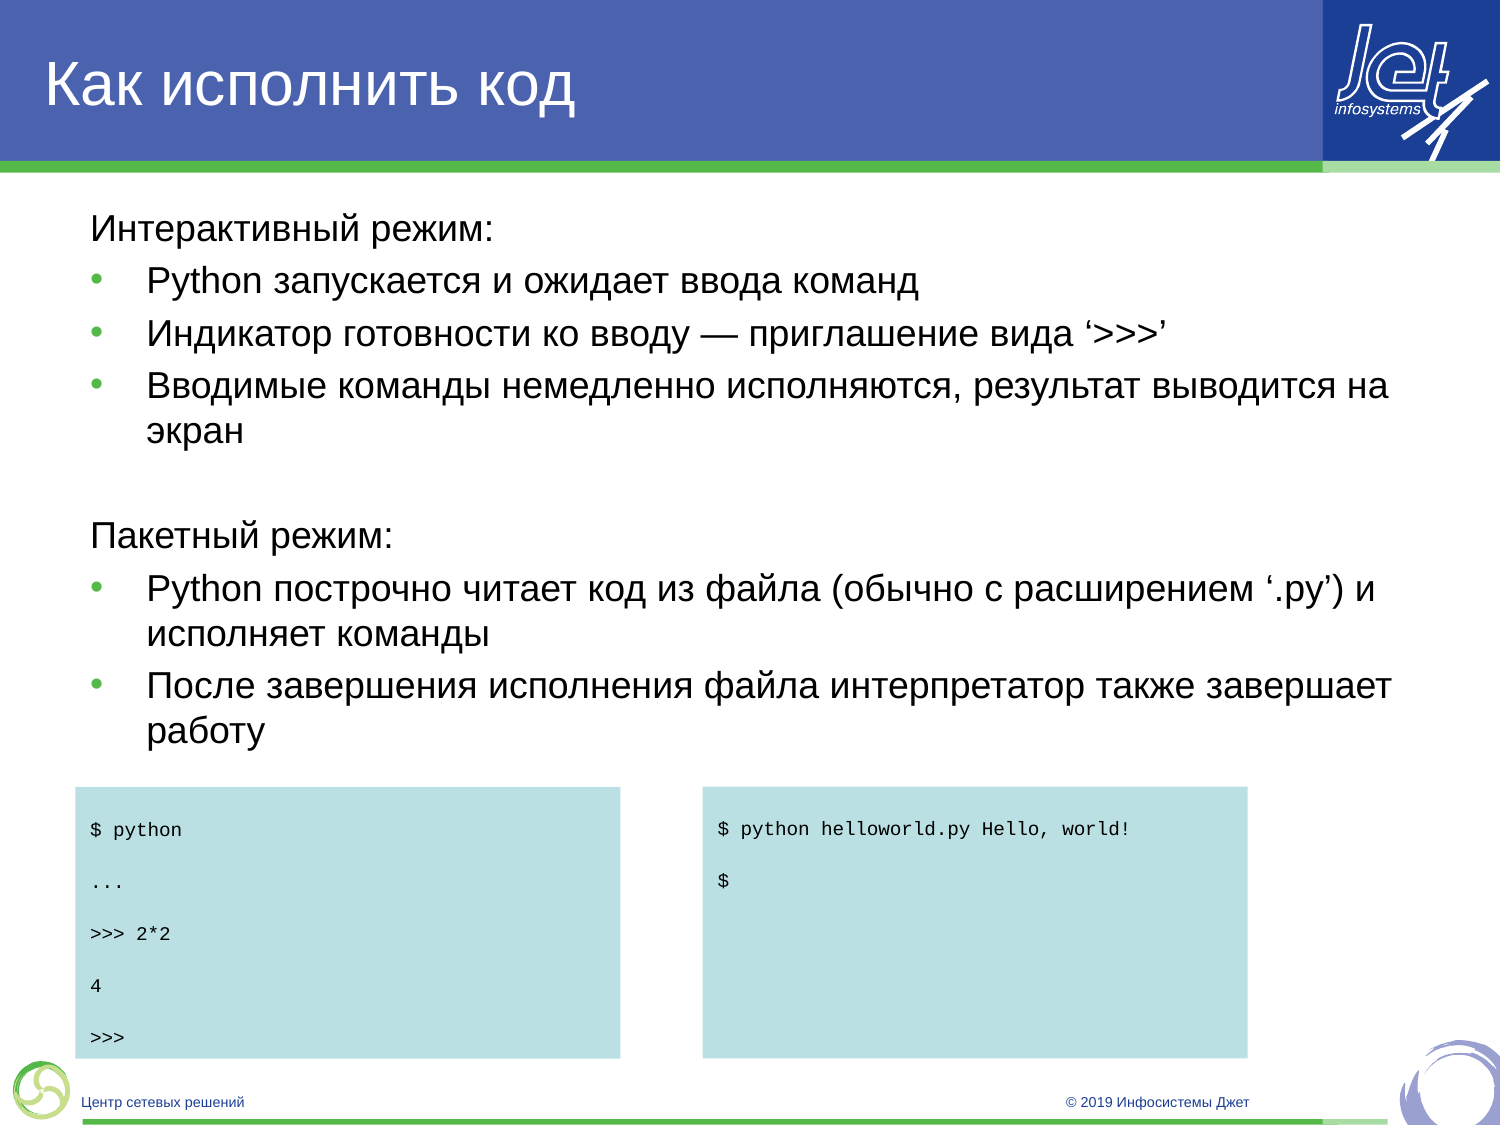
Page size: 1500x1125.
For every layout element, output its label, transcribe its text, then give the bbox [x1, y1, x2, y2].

title Как исполнить код [29, 21, 1294, 140]
text_box $ python ... >>> 2*2 4 >>> [75, 786, 621, 1059]
text_box $ python helloworld.py Hello, world! $ [702, 786, 1248, 1059]
list Интерактивный режим: Python запускается и ожидает ввода команд Индикатор готовности ко вводу — приглашение вида ‘>>>’ Вводимые команды немедленно исполняются, результат выводится на экран Пакетный режим: Python построчно читает код из файла (обычно с расширением ‘.py’) и исполняет команды После завершения исполнения файла интерпретатор также завершает работу [75, 196, 1425, 1059]
